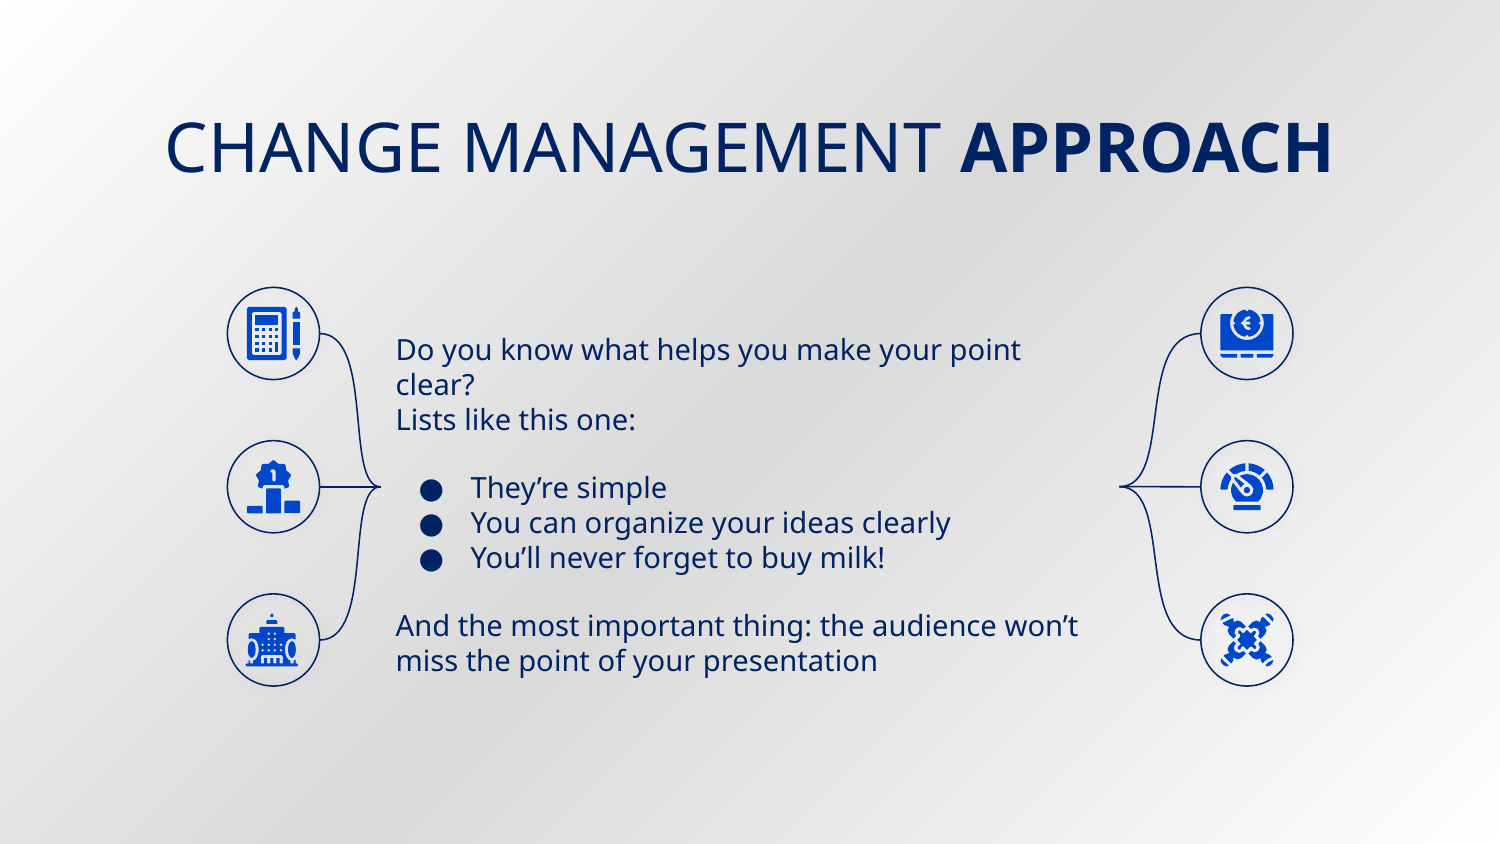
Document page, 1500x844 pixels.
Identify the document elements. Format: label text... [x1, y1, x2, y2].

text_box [1119, 492, 1202, 641]
text_box [227, 440, 314, 533]
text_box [246, 306, 301, 361]
text_box [1207, 440, 1294, 533]
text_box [319, 333, 381, 485]
text_box [1201, 593, 1294, 687]
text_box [1220, 463, 1274, 511]
text_box [227, 287, 320, 380]
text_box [1219, 613, 1275, 667]
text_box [319, 492, 381, 641]
text_box [1200, 287, 1294, 380]
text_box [246, 459, 301, 514]
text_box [1119, 333, 1202, 485]
title CHANGE MANAGEMENT APPROACH [118, 88, 1382, 192]
text_box [227, 593, 319, 687]
subtitle Do you know what helps you make your point clear? Lists like this one: They’re simple You can organize your ideas clearly You’ll never forget to buy milk! And the most important thing: the audience won’t miss the point of your presentation [380, 316, 1120, 658]
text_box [1220, 309, 1274, 358]
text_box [244, 613, 300, 667]
